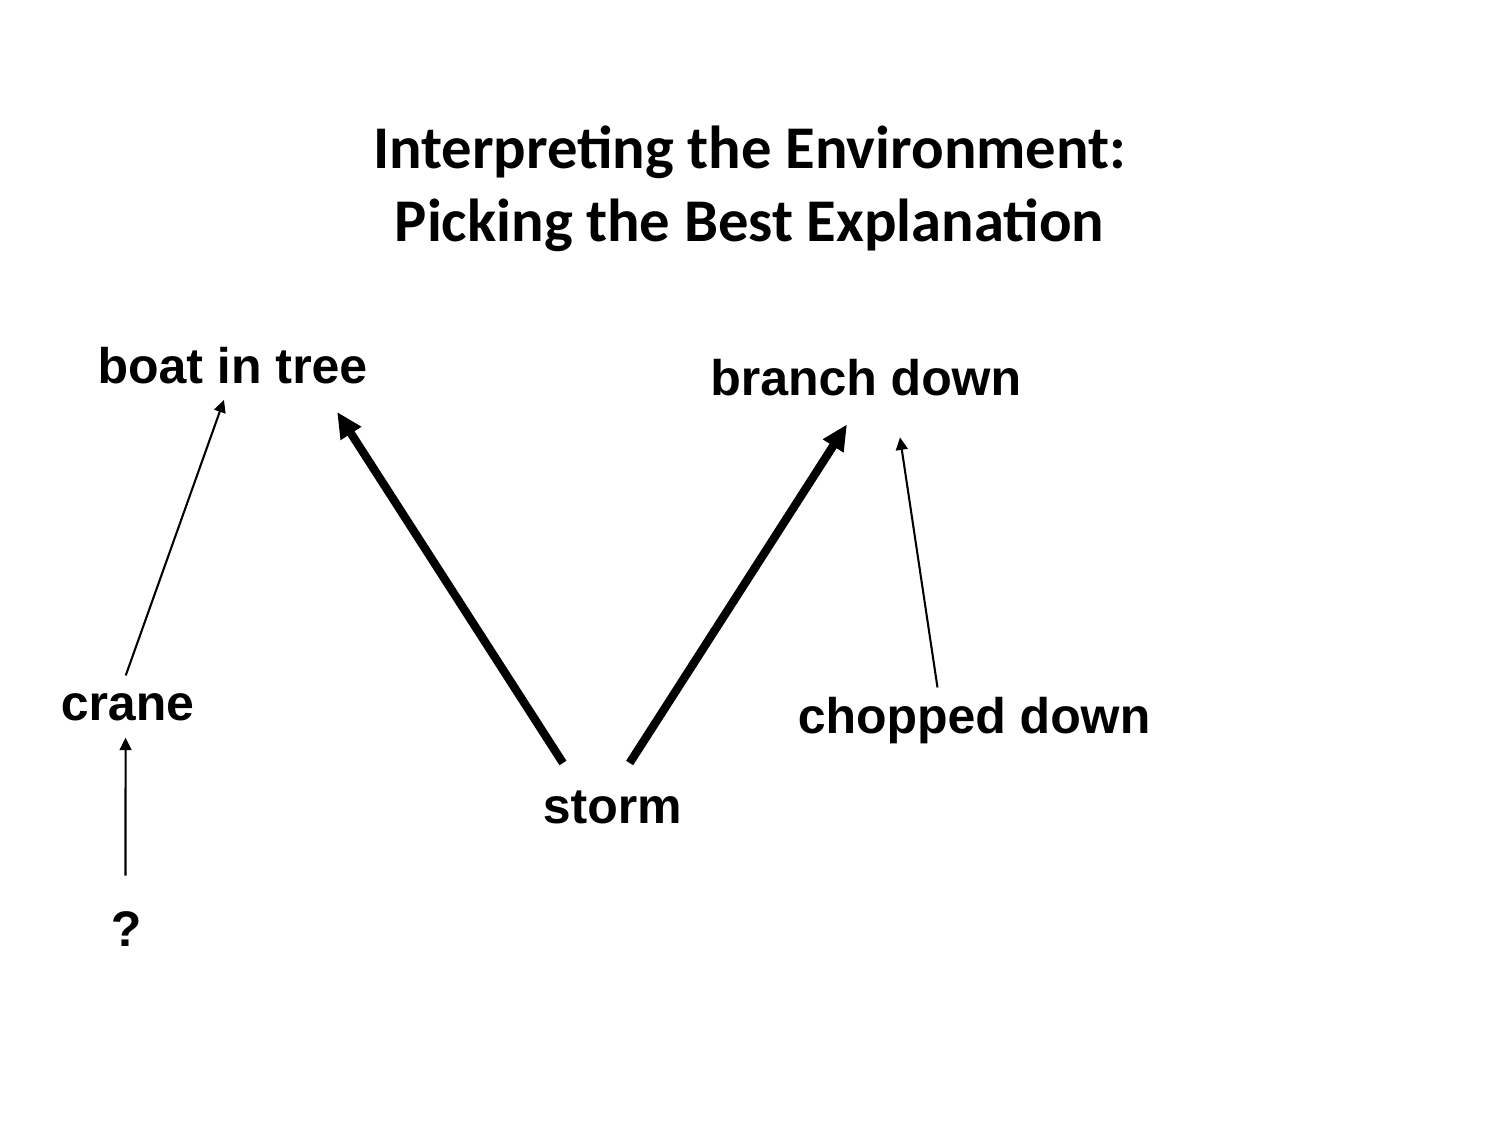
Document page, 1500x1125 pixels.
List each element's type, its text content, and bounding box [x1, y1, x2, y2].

text_box crane [50, 675, 205, 736]
text_box [629, 424, 847, 764]
text_box chopped down [787, 687, 1162, 748]
text_box [119, 737, 132, 876]
text_box ? [100, 900, 152, 961]
text_box [895, 437, 938, 688]
text_box [125, 399, 226, 676]
text_box [337, 412, 564, 764]
text_box storm [532, 777, 693, 839]
title Interpreting the Environment: Picking the Best Explanation [150, 99, 1350, 262]
text_box branch down [699, 350, 1032, 411]
text_box boat in tree [87, 337, 378, 398]
